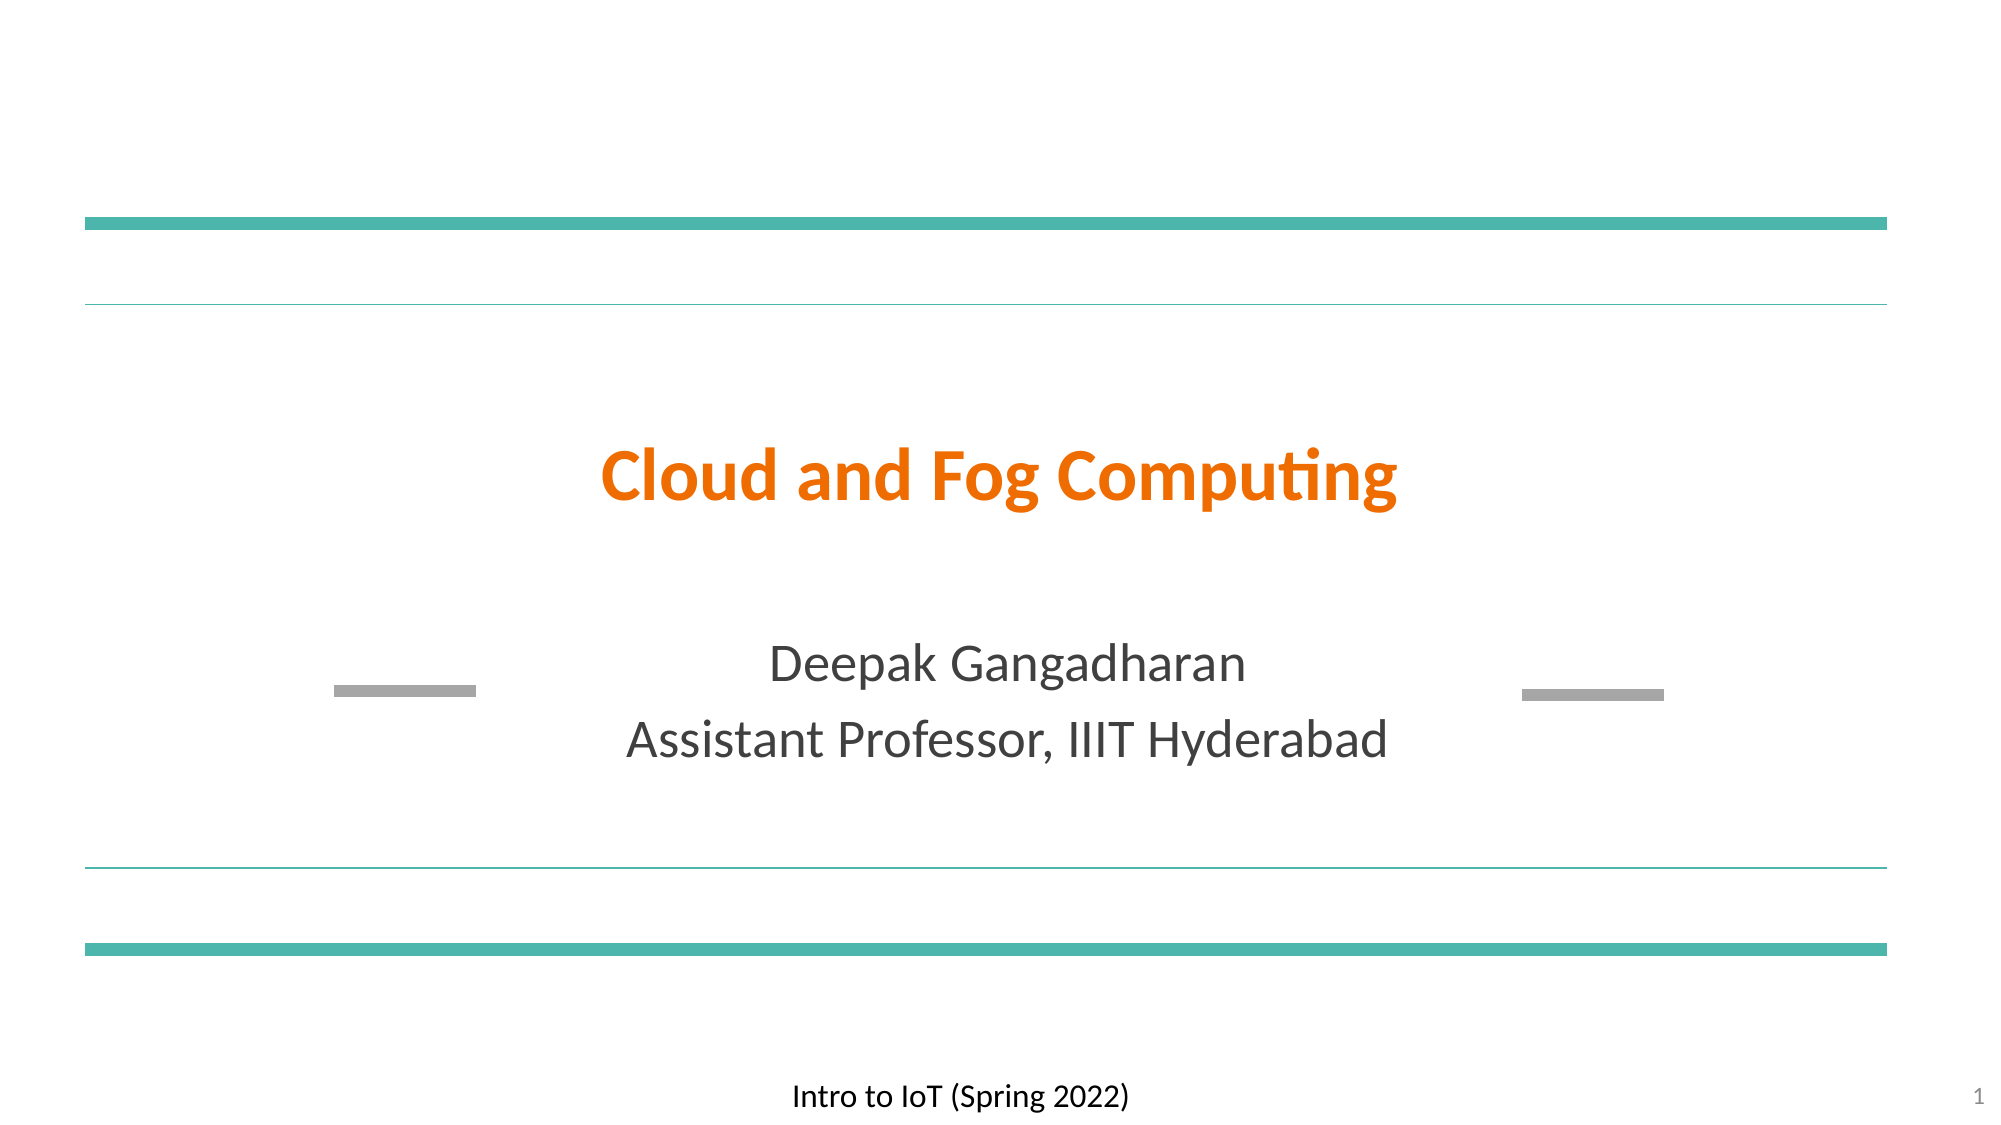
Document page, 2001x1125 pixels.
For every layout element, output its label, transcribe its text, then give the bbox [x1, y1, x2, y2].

text_box Intro to IoT (Spring 2022) [648, 1066, 1275, 1122]
subtitle Deepak Gangadharan Assistant Professor, IIIT Hyderabad [485, 619, 1532, 777]
slide_number 1 [1894, 1065, 2000, 1125]
title Cloud and Fog Computing [150, 349, 1850, 591]
